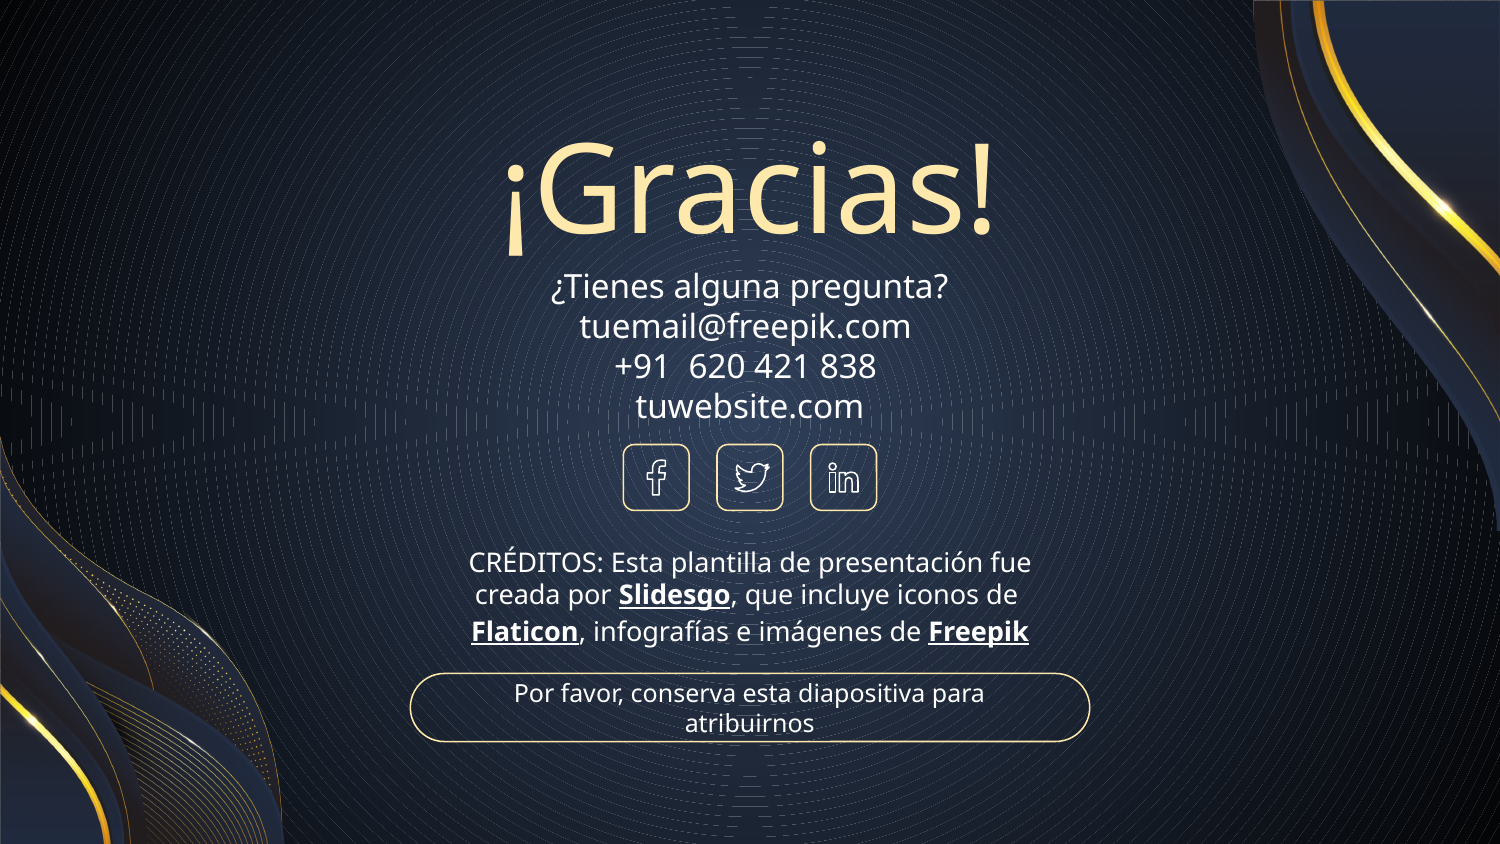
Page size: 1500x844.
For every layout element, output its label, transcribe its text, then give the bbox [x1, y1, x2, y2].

picture [1, 412, 284, 844]
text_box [623, 444, 690, 511]
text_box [716, 444, 784, 511]
text_box [410, 673, 1090, 742]
picture [1254, 1, 1500, 531]
text_box Por favor, conserva esta diapositiva para atribuirnos [431, 684, 1069, 730]
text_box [810, 444, 877, 511]
title ¡Gracias! [226, 111, 1273, 256]
subtitle ¿Tienes alguna pregunta? tuemail@freepik.com +91 620 421 838 tuwebsite.com [468, 256, 1032, 435]
